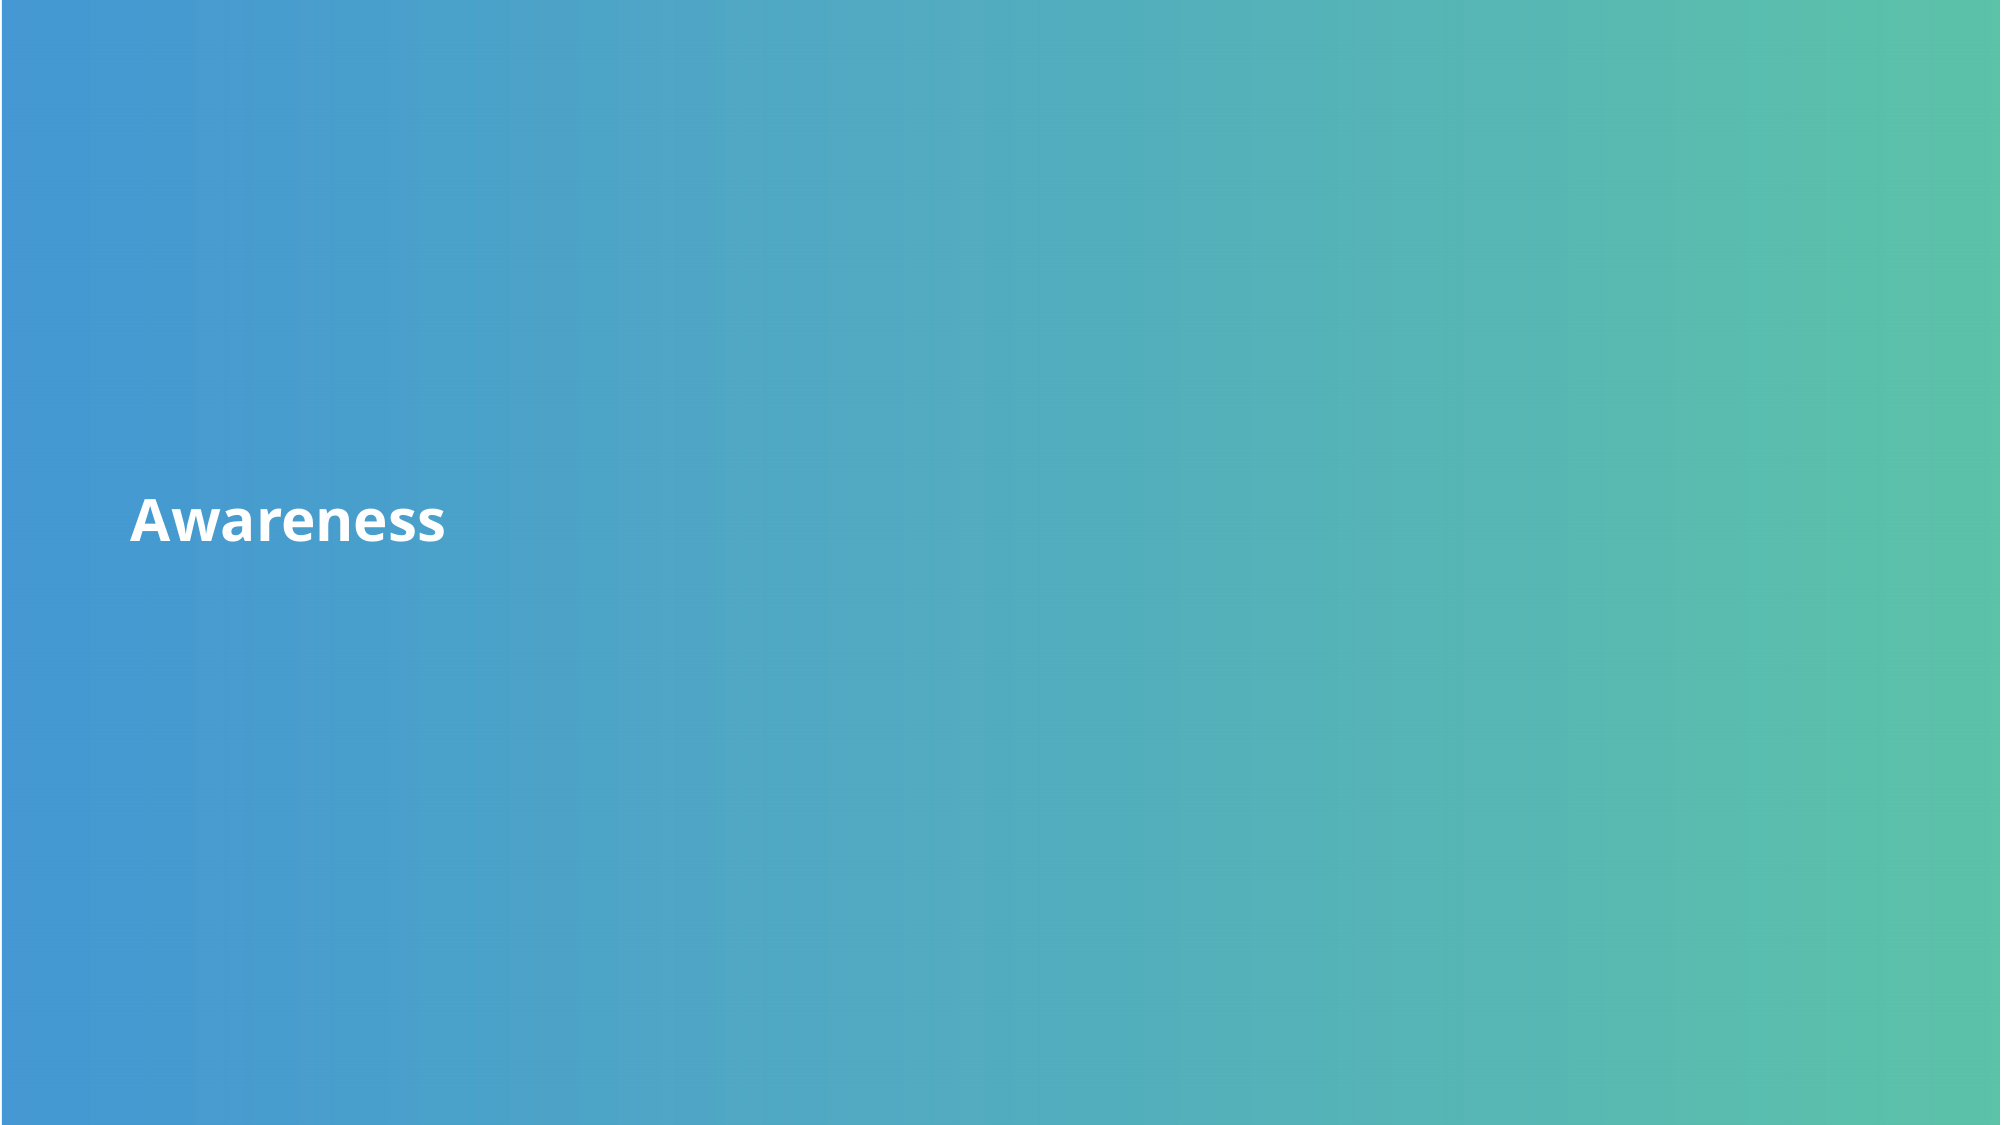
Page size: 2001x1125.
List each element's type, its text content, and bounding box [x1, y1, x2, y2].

title Awareness [115, 481, 1841, 565]
picture [0, 0, 2000, 1125]
